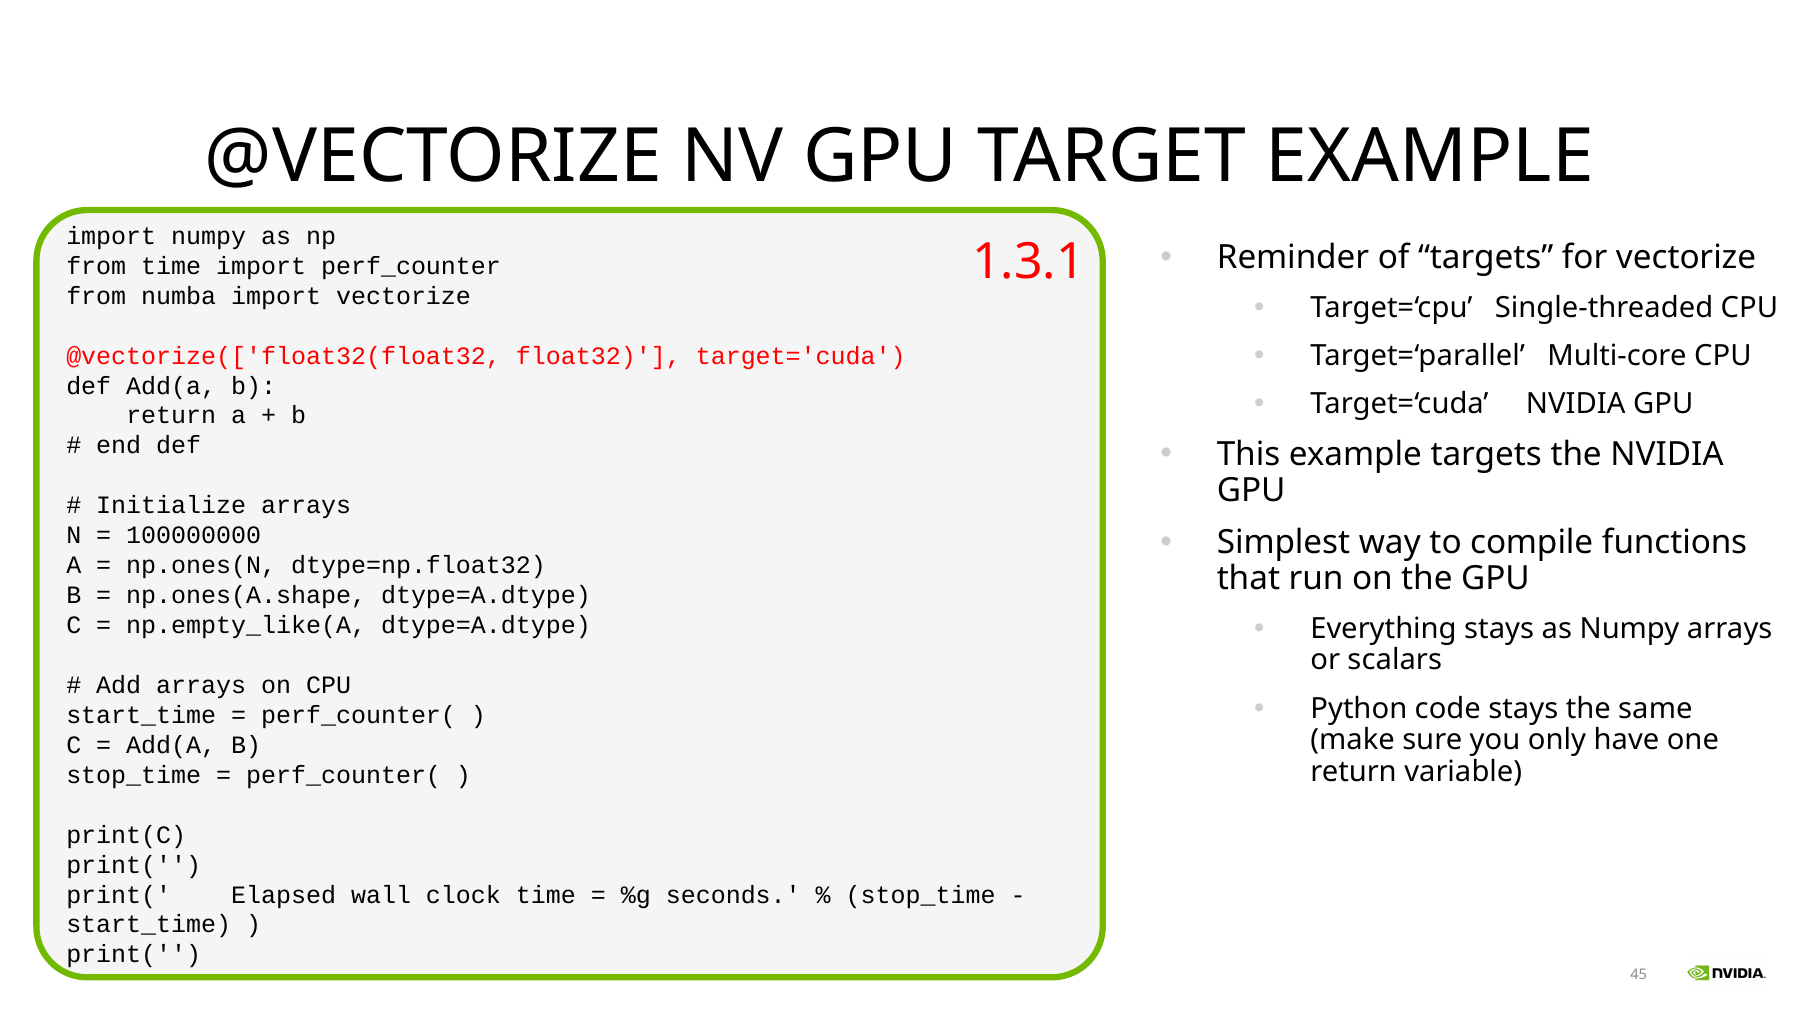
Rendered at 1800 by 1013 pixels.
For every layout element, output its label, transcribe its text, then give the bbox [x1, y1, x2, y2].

text_box import numpy as np from time import perf_counter from numba import vectorize @vectorize(['float32(float32, float32)'], target='cuda') def Add(a, b): return a + b # end def # Initialize arrays N = 100000000 A = np.ones(N, dtype=np.float32) B = np.ones(A.shape, dtype=A.dtype) C = np.empty_like(A, dtype=A.dtype) # Add arrays on CPU start_time = perf_counter( ) C = Add(A, B) stop_time = perf_counter( ) print(C) print('') print(' Elapsed wall clock time = %g seconds.' % (stop_time - start_time) ) print('') [35, 209, 1104, 979]
picture [1687, 966, 1766, 993]
title @Vectorize NV GPU Target Example [81, 108, 1719, 206]
text_box 1.3.1 [955, 225, 1102, 298]
text_box Reminder of “targets” for vectorize Target=‘cpu’ Single-threaded CPU Target=‘parallel’ Multi-core CPU Target=‘cuda’ NVIDIA GPU This example targets the NVIDIA GPU Simplest way to compile functions that run on the GPU Everything stays as Numpy arrays or scalars Python code stays the same (make sure you only have one return variable) [1145, 232, 1800, 966]
